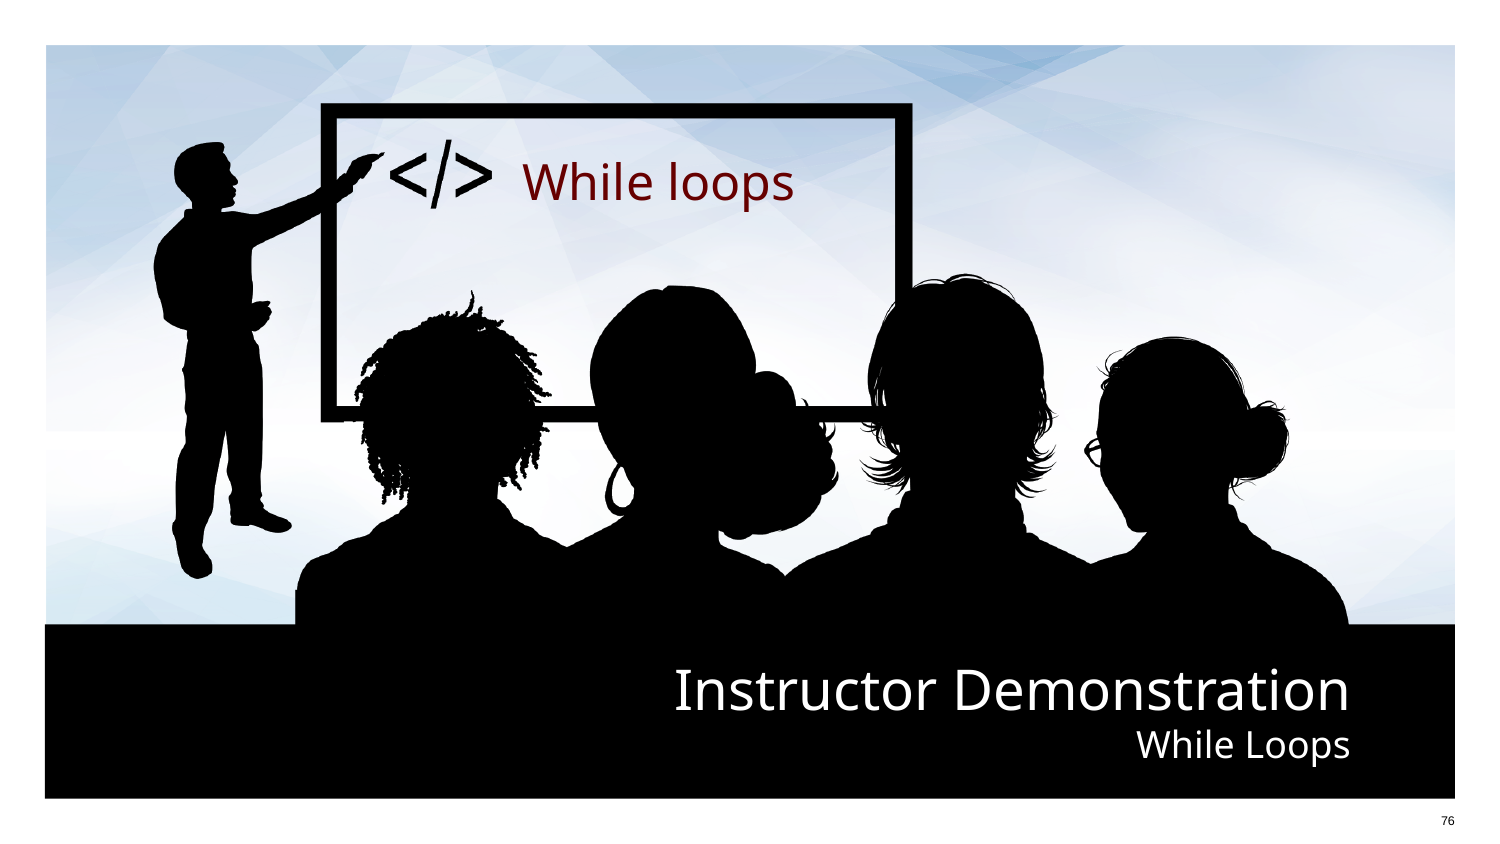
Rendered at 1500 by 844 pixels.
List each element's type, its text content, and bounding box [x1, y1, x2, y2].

picture [45, 0, 1468, 630]
title While Loops [0, 719, 1500, 799]
text_box While loops [507, 135, 900, 233]
slide_number 76 [1412, 813, 1455, 831]
